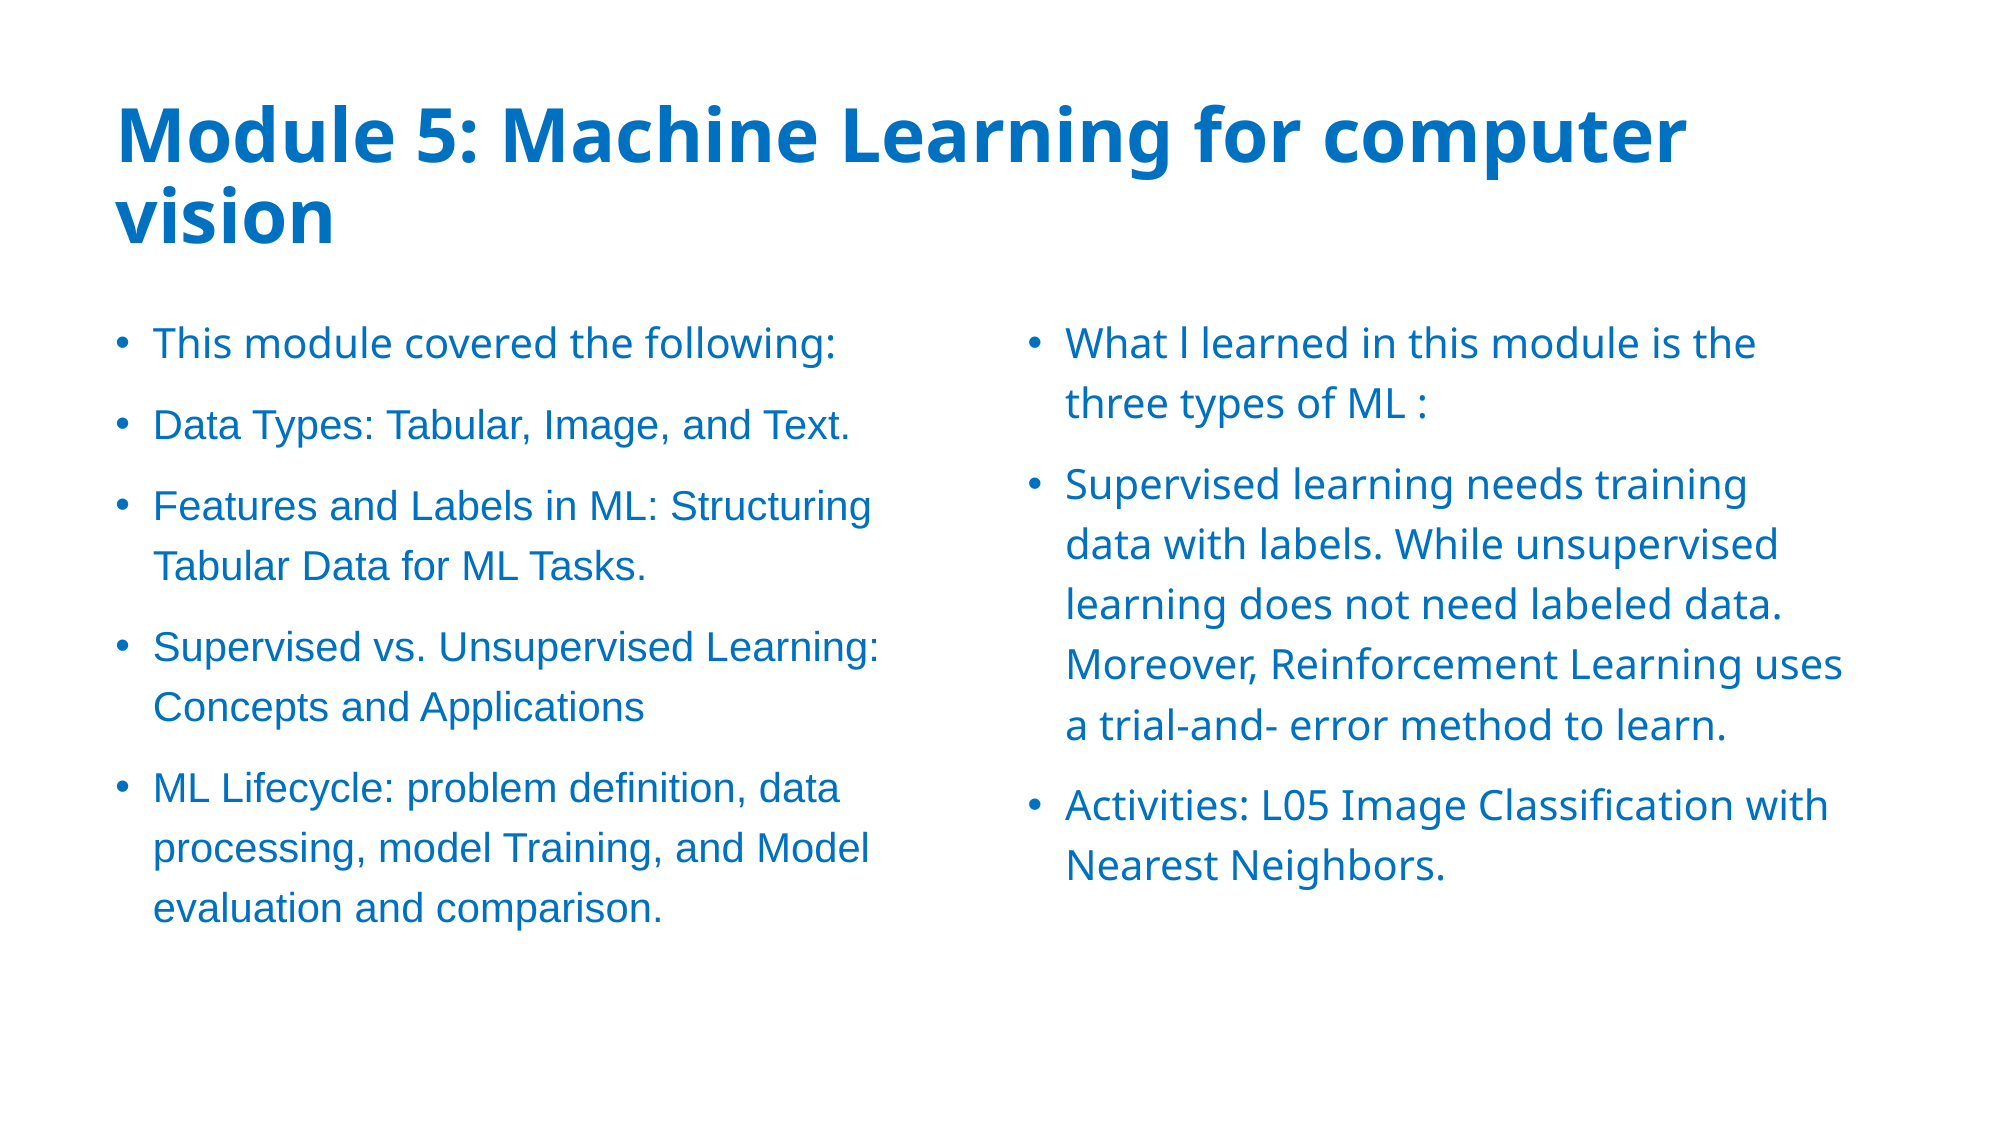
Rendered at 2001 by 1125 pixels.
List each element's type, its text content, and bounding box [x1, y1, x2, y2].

title Module 5: Machine Learning for computer vision [100, 90, 1863, 276]
list This module covered the following: Data Types: Tabular, Image, and Text. Features and Labels in ML: Structuring Tabular Data for ML Tasks. Supervised vs. Unsupervised Learning: Concepts and Applications ML Lifecycle: problem definition, data processing, model Training, and Model evaluation and comparison. [100, 299, 951, 1014]
list What l learned in this module is the three types of ML : Supervised learning needs training data with labels. While unsupervised learning does not need labeled data. Moreover, Reinforcement Learning uses a trial-and- error method to learn. Activities: L05 Image Classification with Nearest Neighbors. [1012, 299, 1863, 1014]
